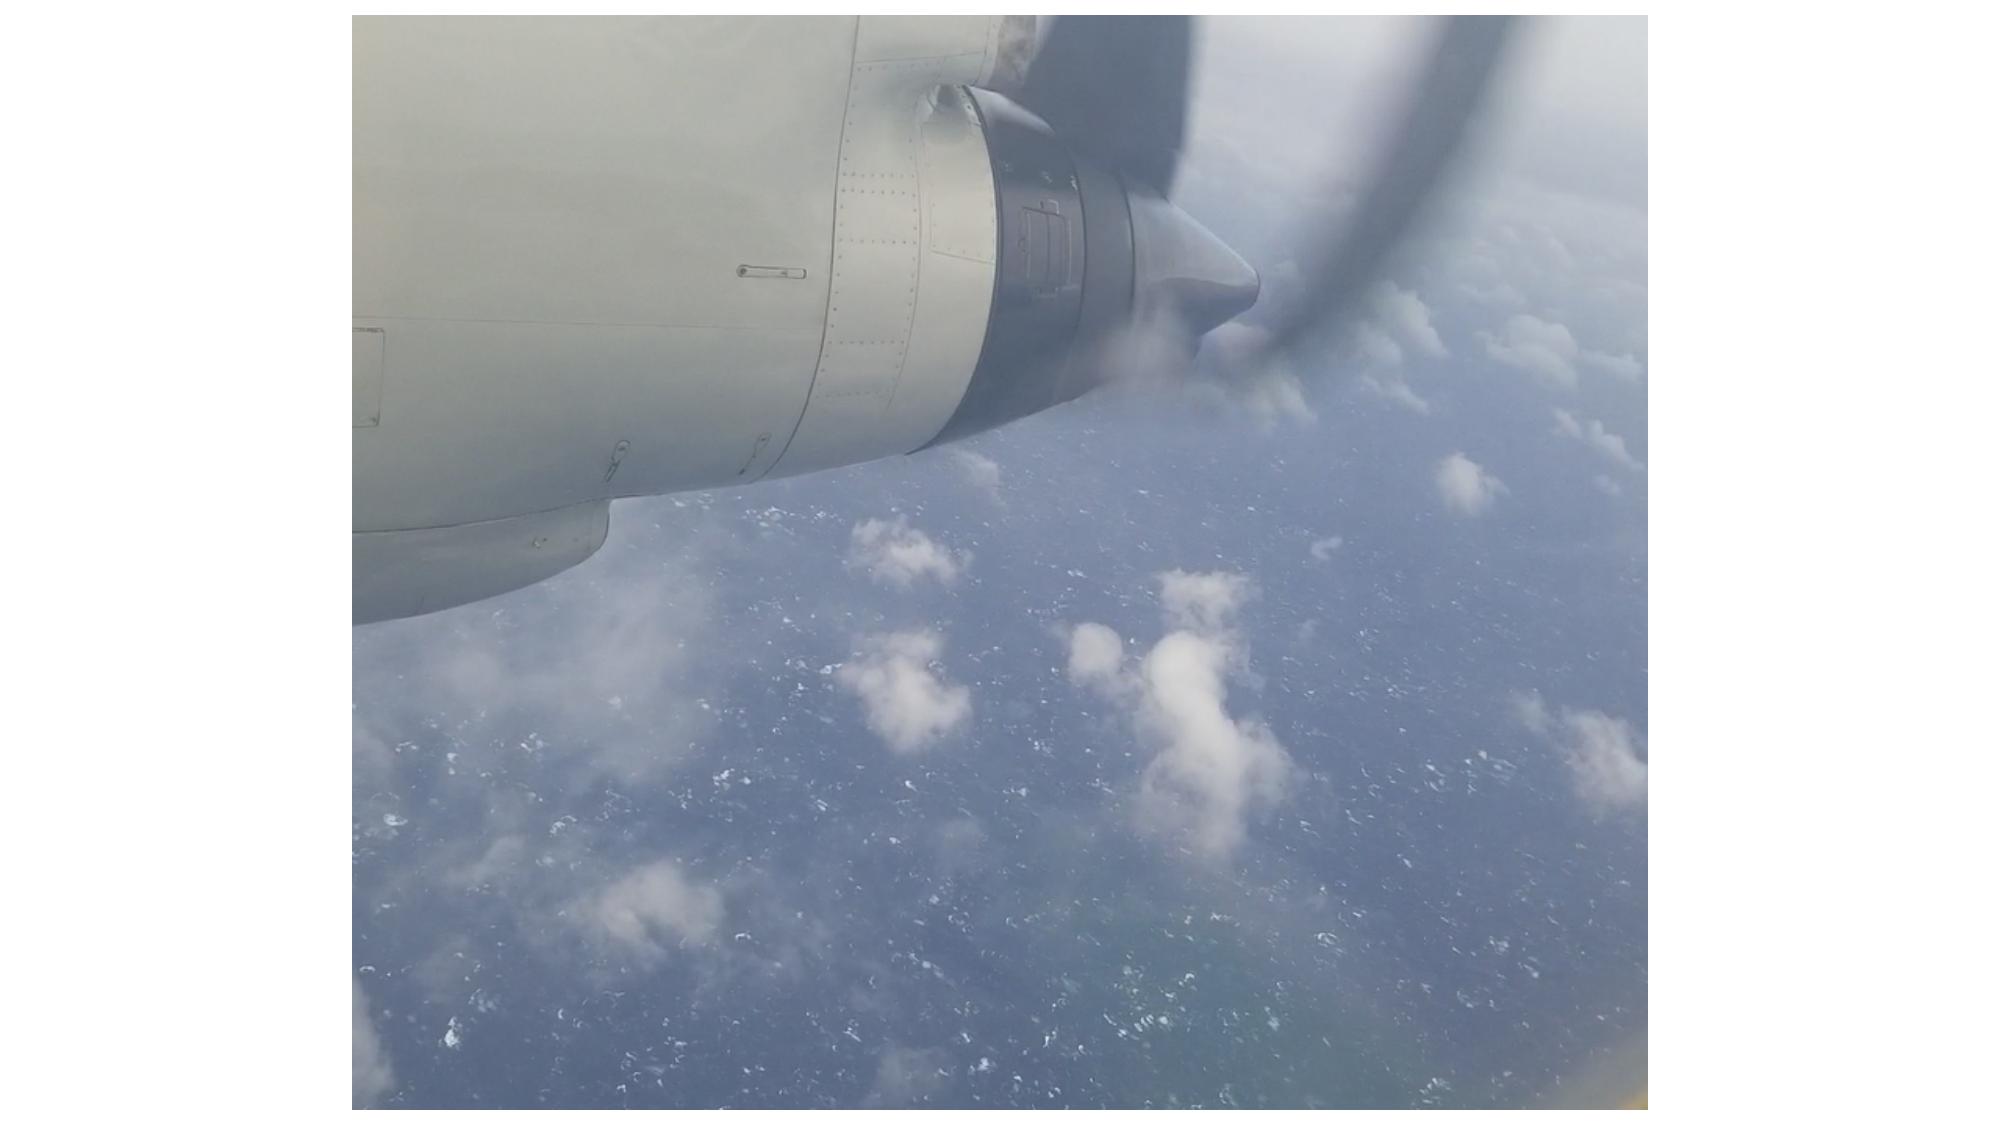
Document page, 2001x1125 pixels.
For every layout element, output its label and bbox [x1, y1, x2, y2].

picture [352, 15, 1648, 1110]
